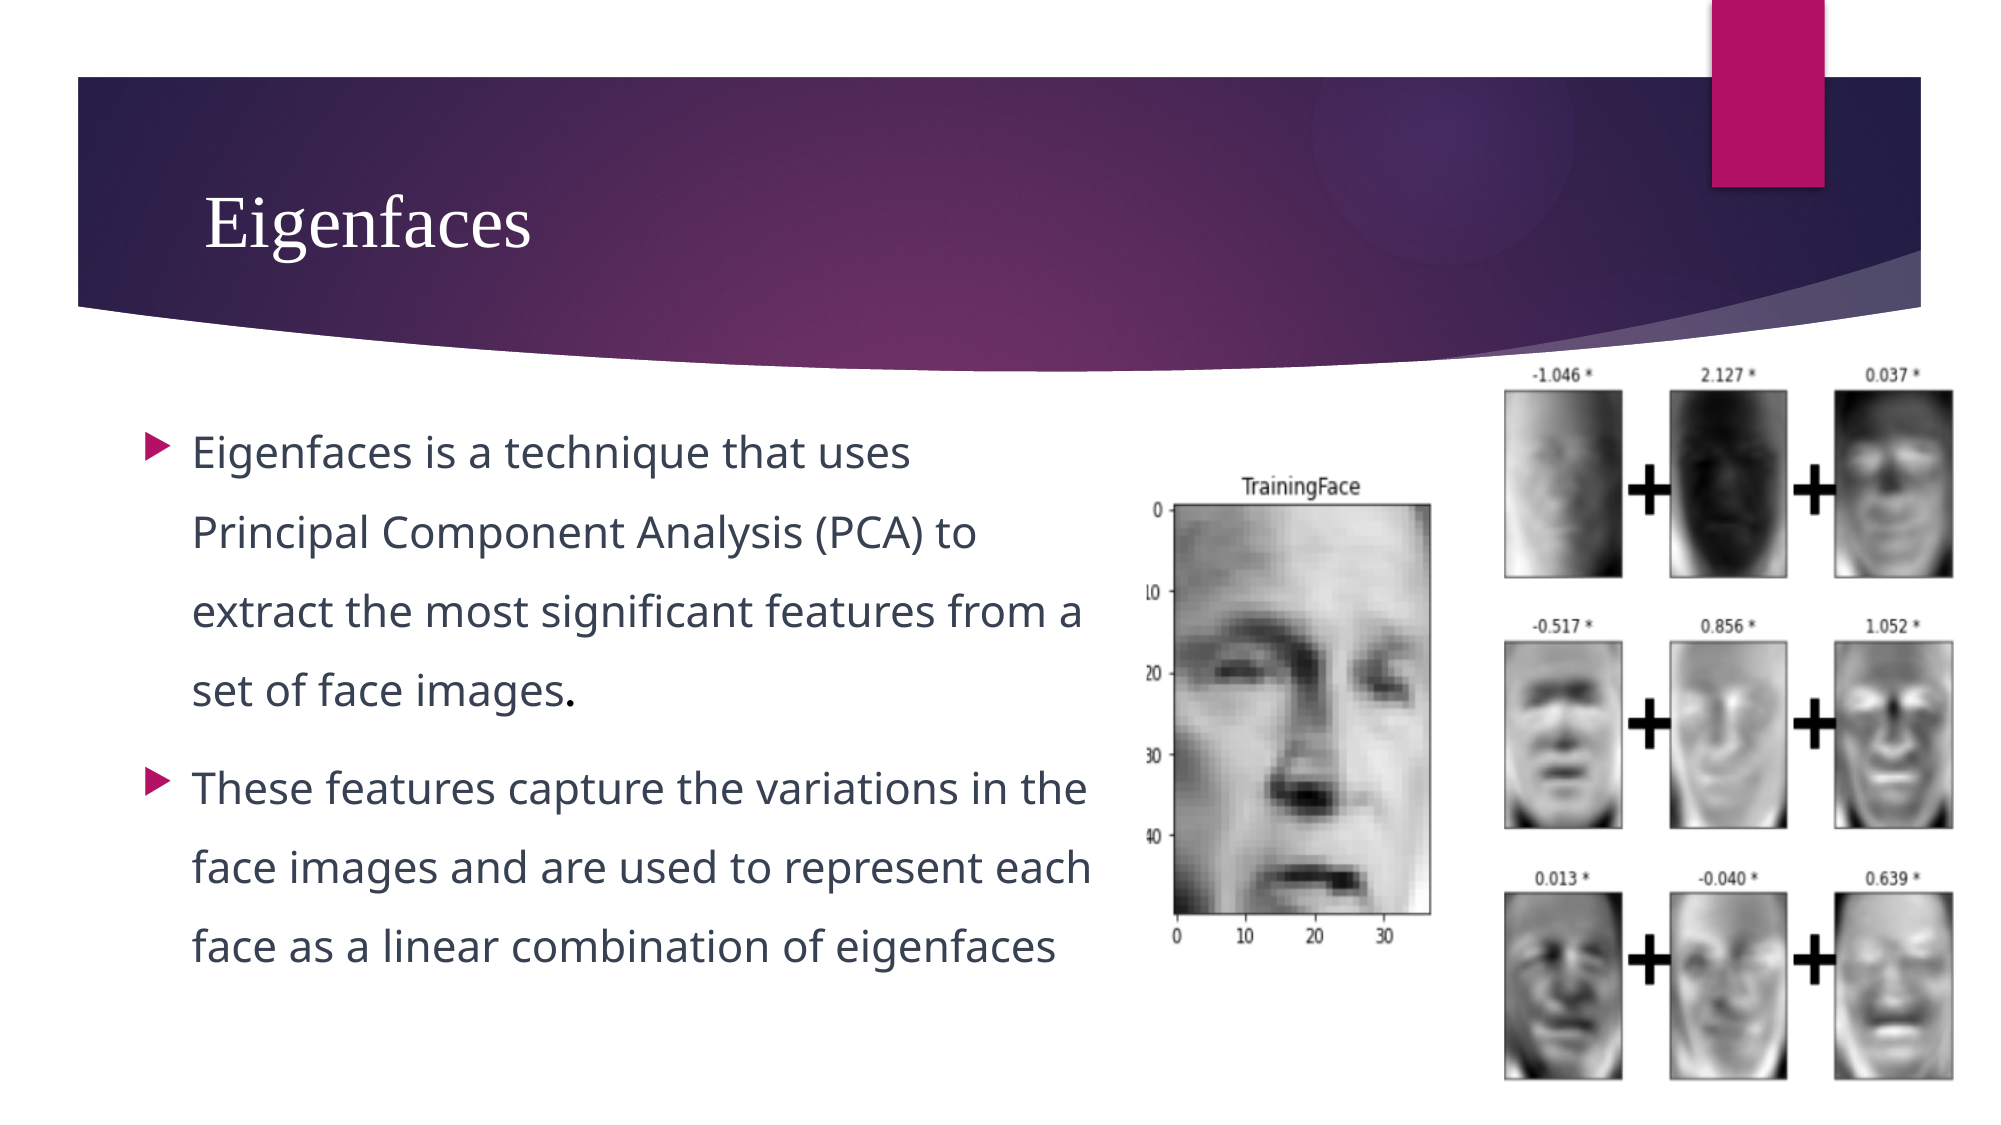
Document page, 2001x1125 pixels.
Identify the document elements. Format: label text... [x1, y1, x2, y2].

list Eigenfaces is a technique that uses Principal Component Analysis (PCA) to extract the most significant features from a set of face images. These features capture the variations in the face images and are used to represent each face as a linear combination of eigenfaces [127, 391, 1113, 1034]
picture [1132, 356, 1961, 1087]
title Eigenfaces [189, 159, 1627, 276]
